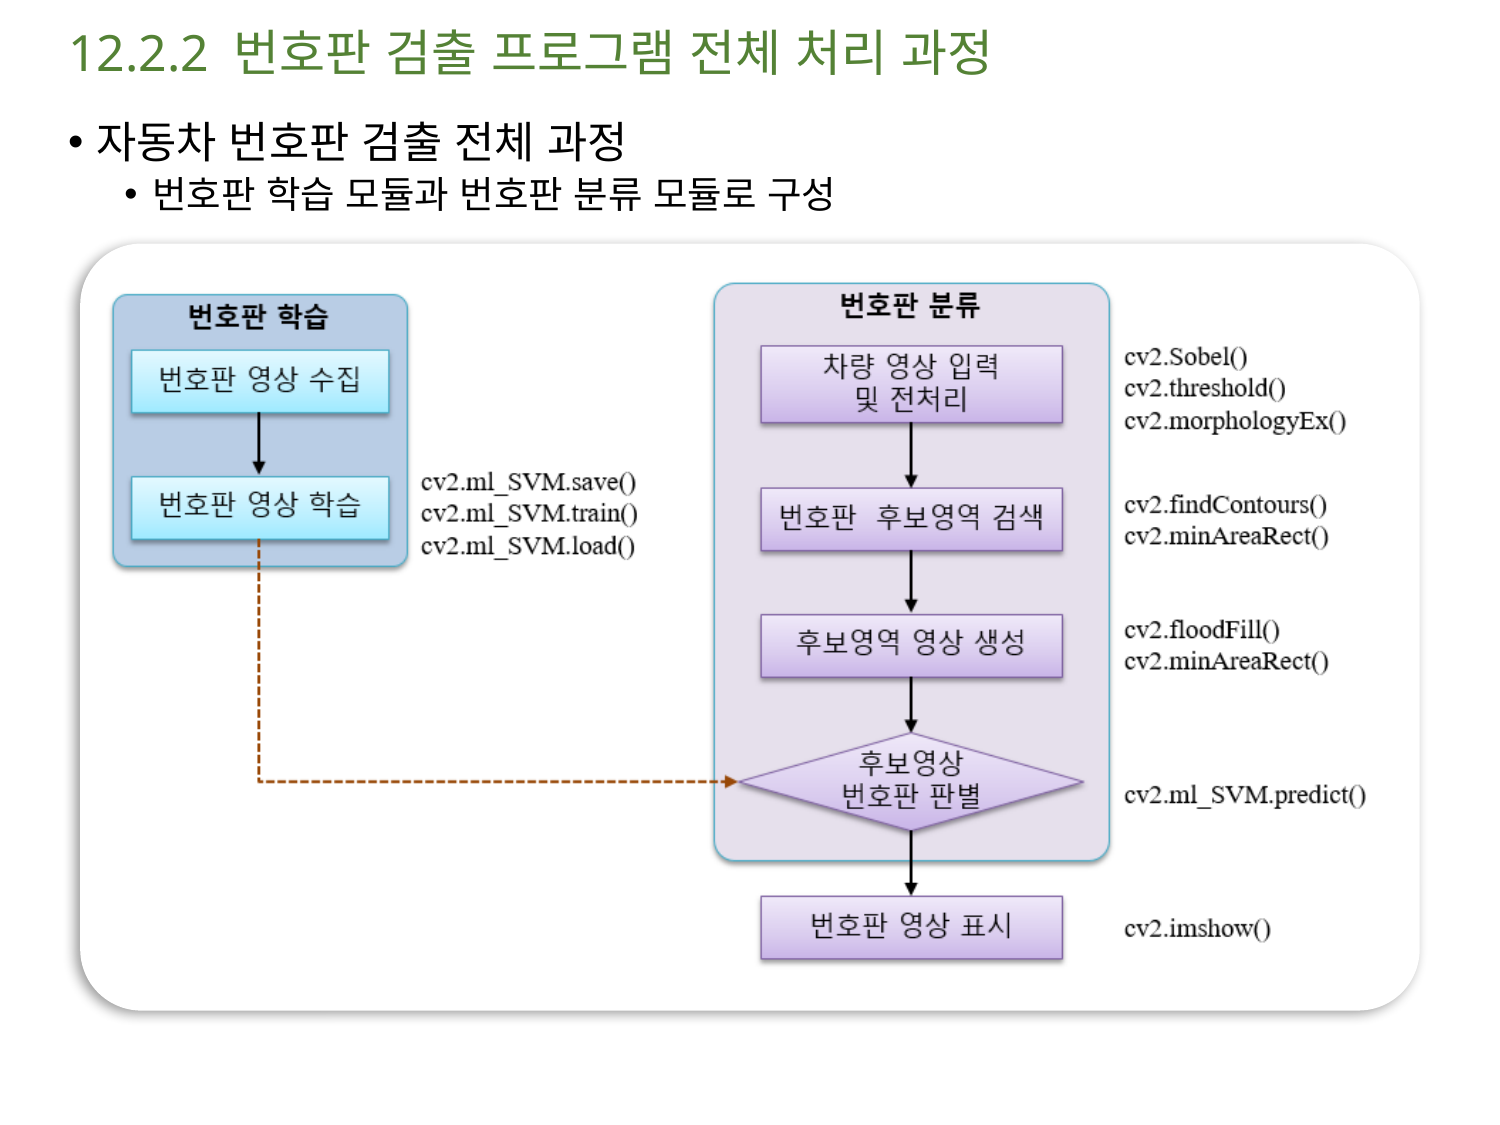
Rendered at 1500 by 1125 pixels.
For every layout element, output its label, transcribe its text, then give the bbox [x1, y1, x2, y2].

title 12.2.2 번호판 검출 프로그램 전체 처리 과정 [53, 4, 1459, 107]
list 자동차 번호판 검출 전체 과정 번호판 학습 모듈과 번호판 분류 모듈로 구성 [53, 113, 1459, 1102]
picture [80, 243, 1420, 1011]
